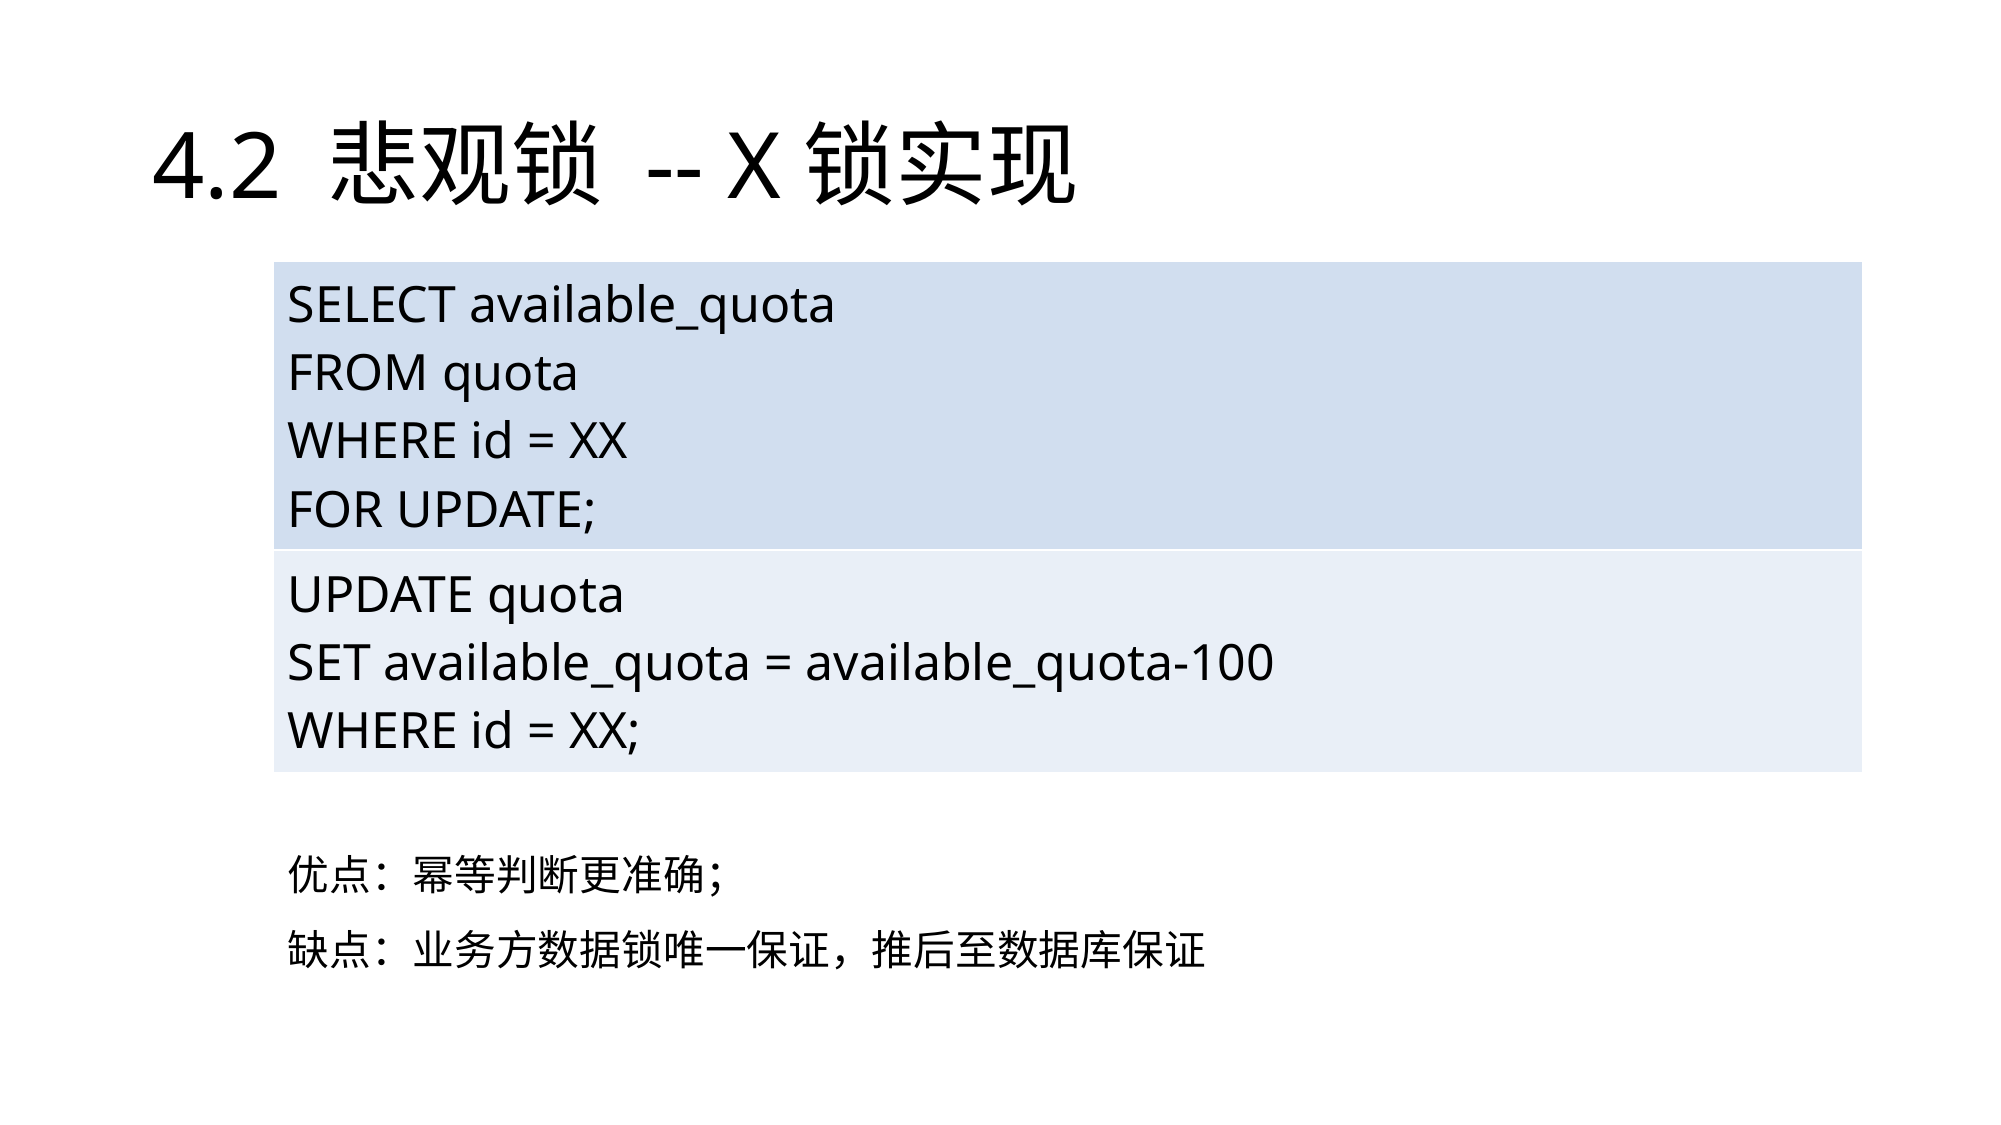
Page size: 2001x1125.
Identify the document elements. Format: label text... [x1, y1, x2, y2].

table_header SELECT available_quota FROM quota WHERE id = XX FOR UPDATE; [274, 262, 1862, 549]
table_cell UPDATE quota SET available_quota = available_quota-100 WHERE id = XX; [274, 551, 1862, 772]
title 4.2 悲观锁 -- X锁实现 [137, 59, 1863, 278]
text_box 优点：幂等判断更准确； 缺点：业务方数据锁唯一保证，推后至数据库保证 [272, 816, 1605, 982]
